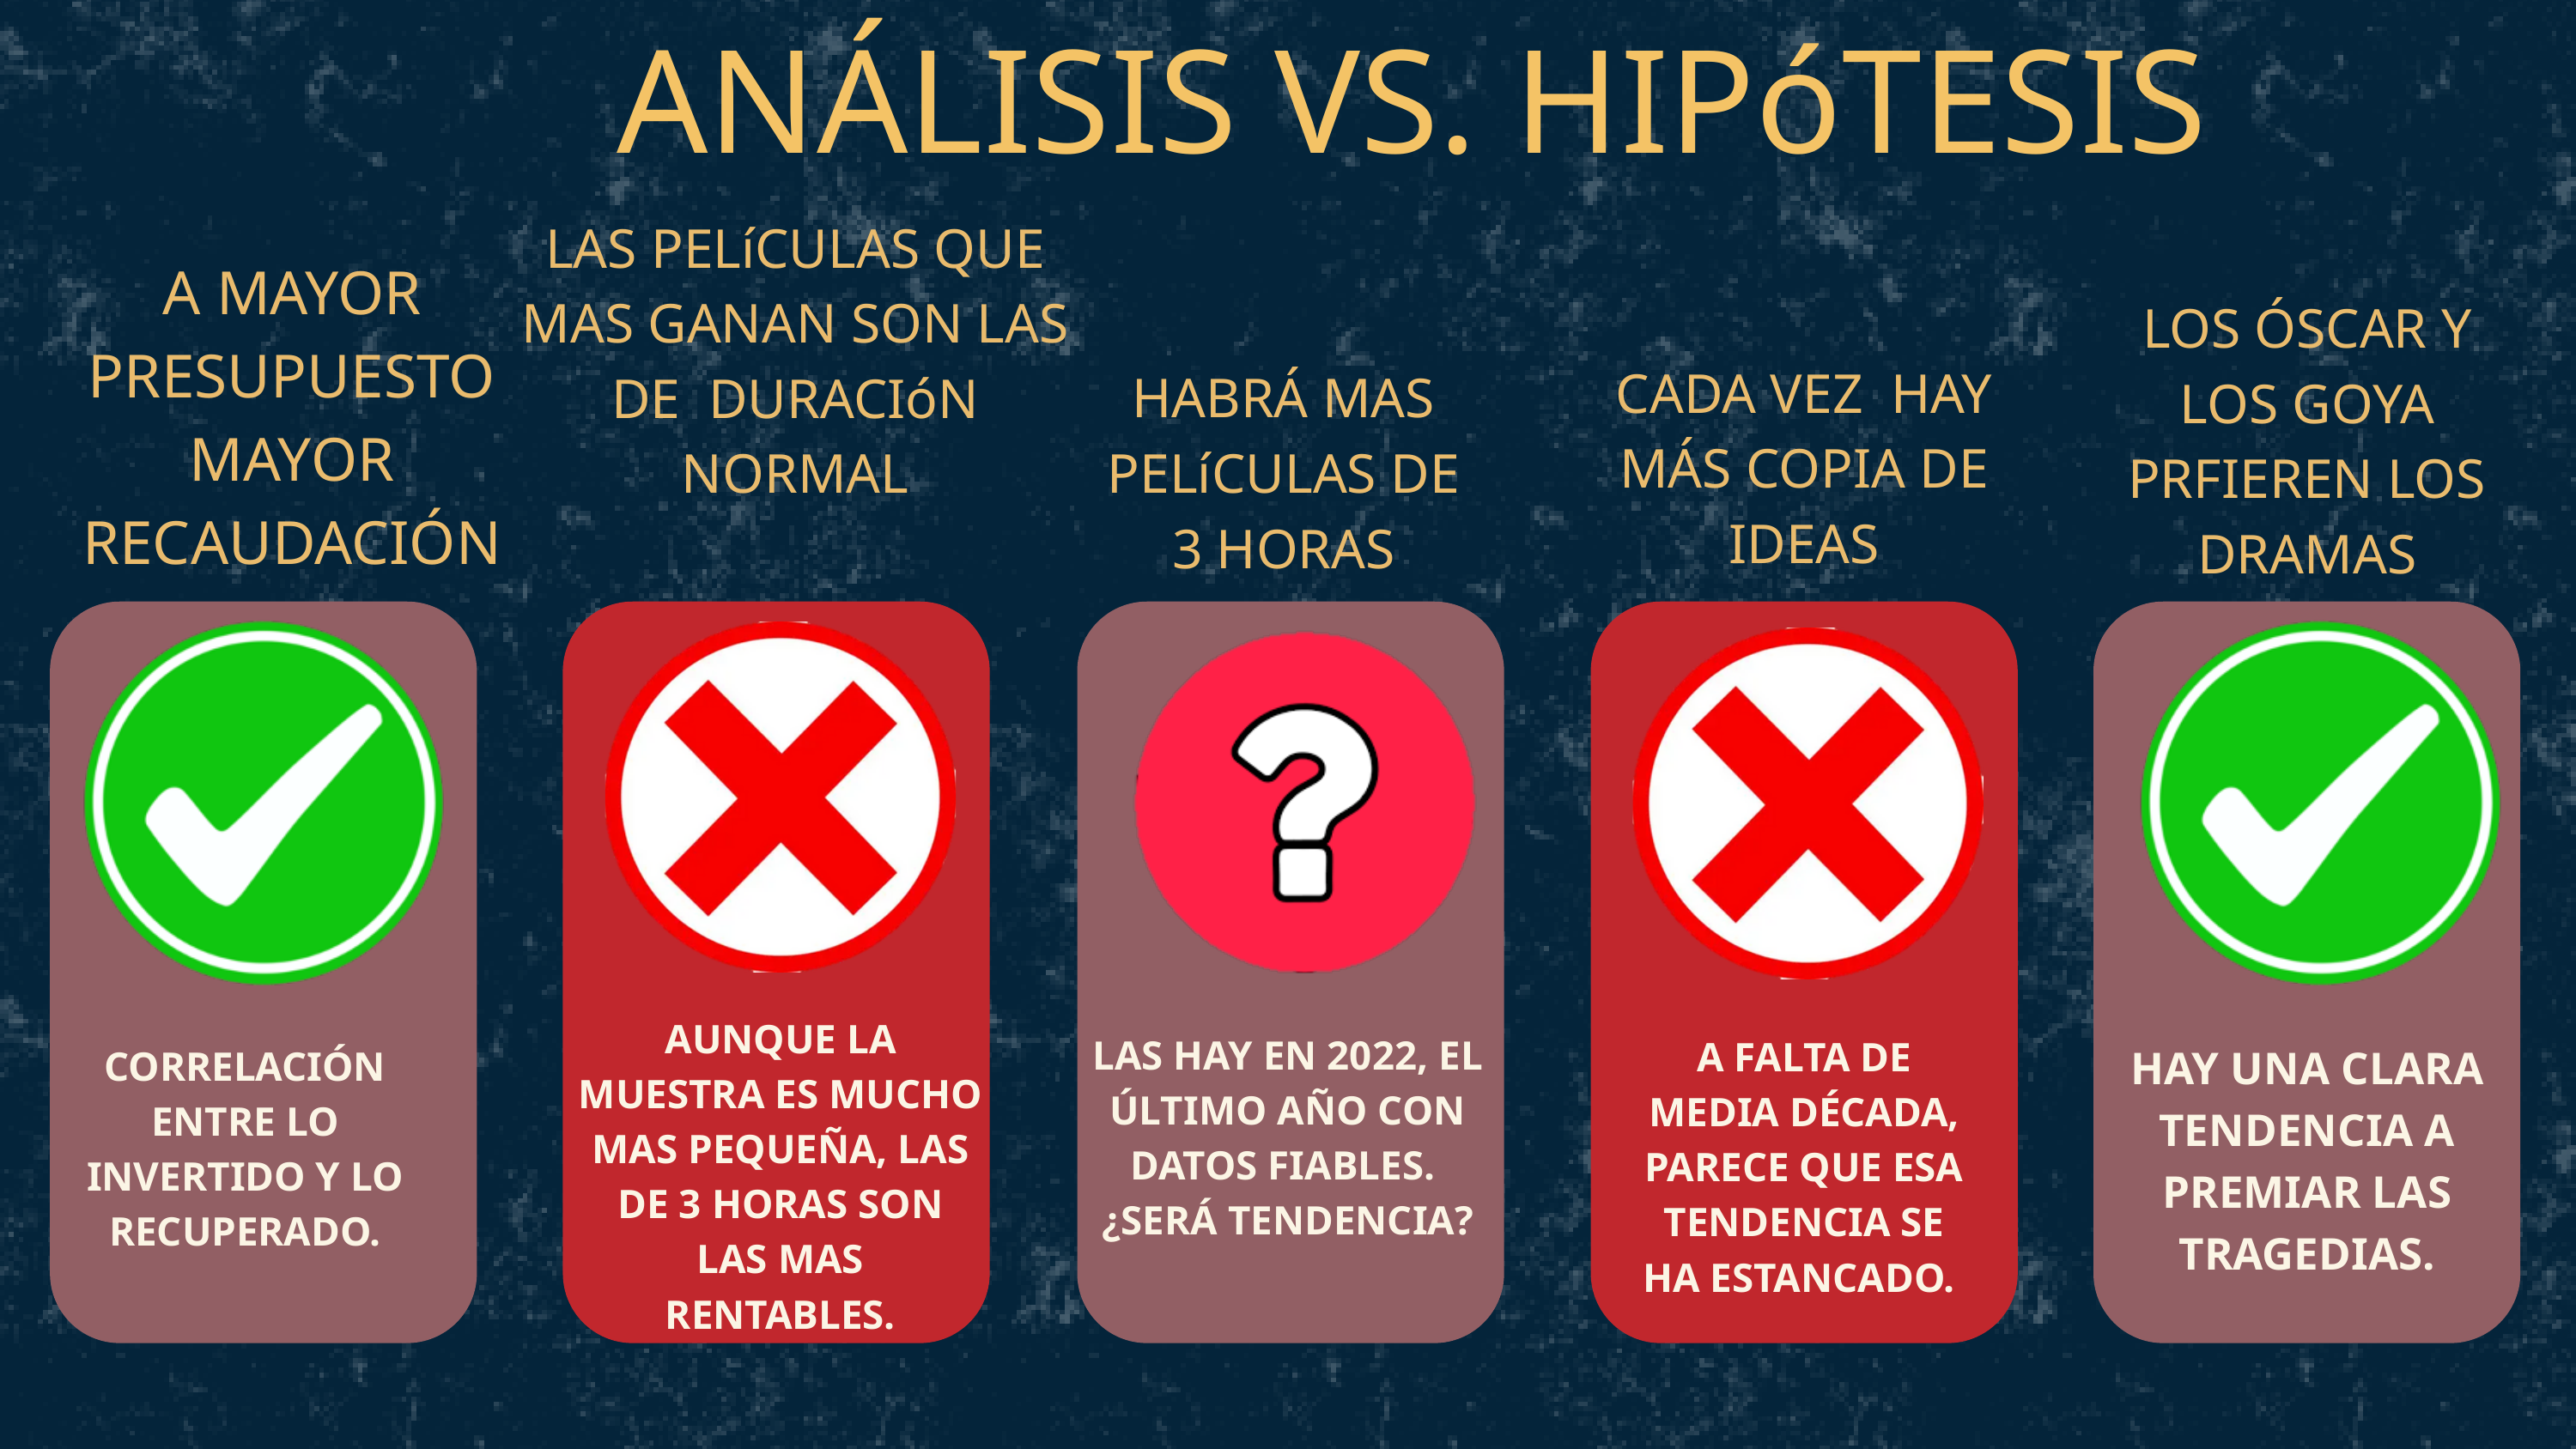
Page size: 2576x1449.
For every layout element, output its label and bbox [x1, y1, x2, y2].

text_box [0, 0, 2576, 1449]
text_box [1077, 601, 1504, 1343]
text_box [562, 601, 990, 1343]
text_box [2093, 601, 2521, 1343]
text_box [1590, 601, 2019, 1343]
text_box [49, 601, 477, 1343]
